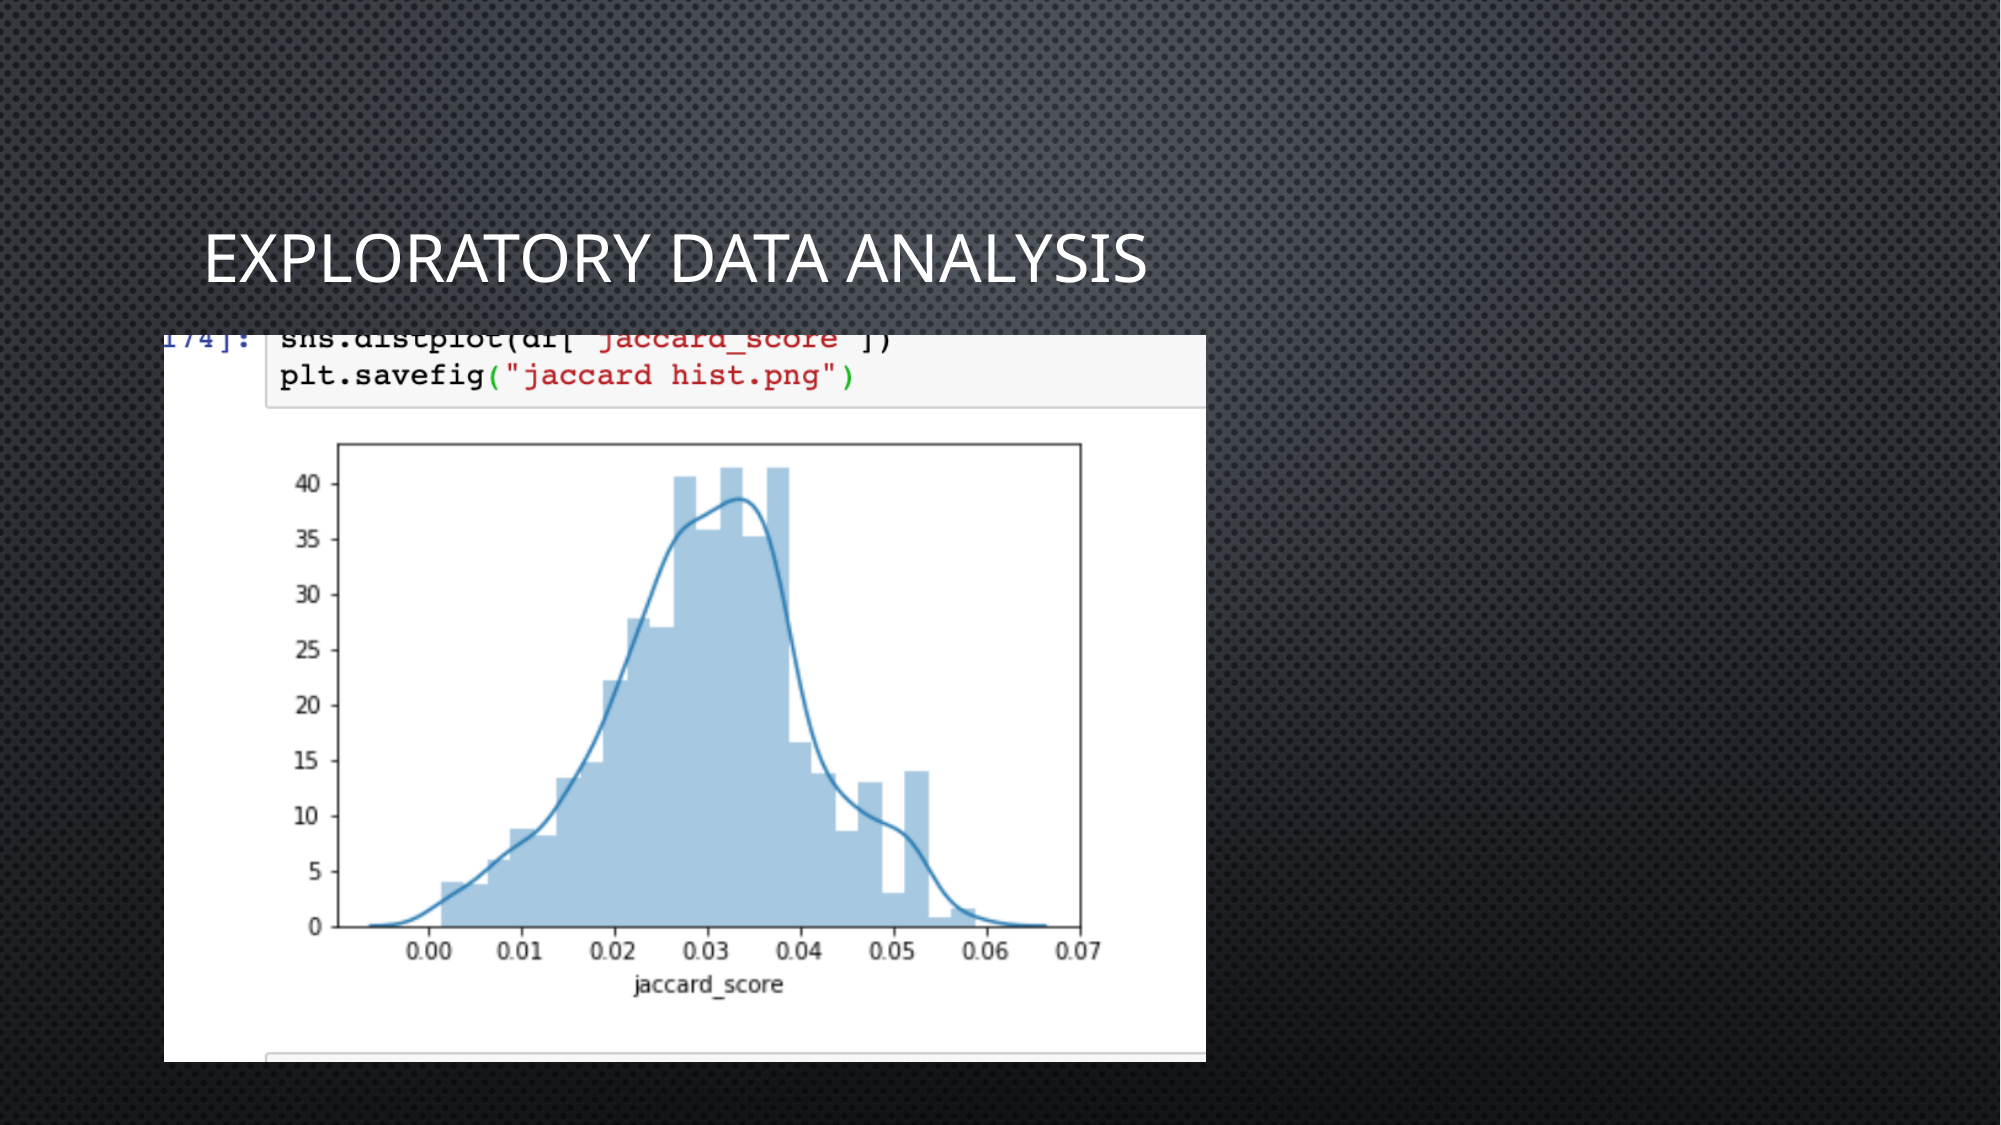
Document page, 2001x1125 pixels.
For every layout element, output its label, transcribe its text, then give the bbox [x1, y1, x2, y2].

picture [164, 335, 1206, 1062]
title Exploratory Data Analysis [187, 99, 1813, 413]
